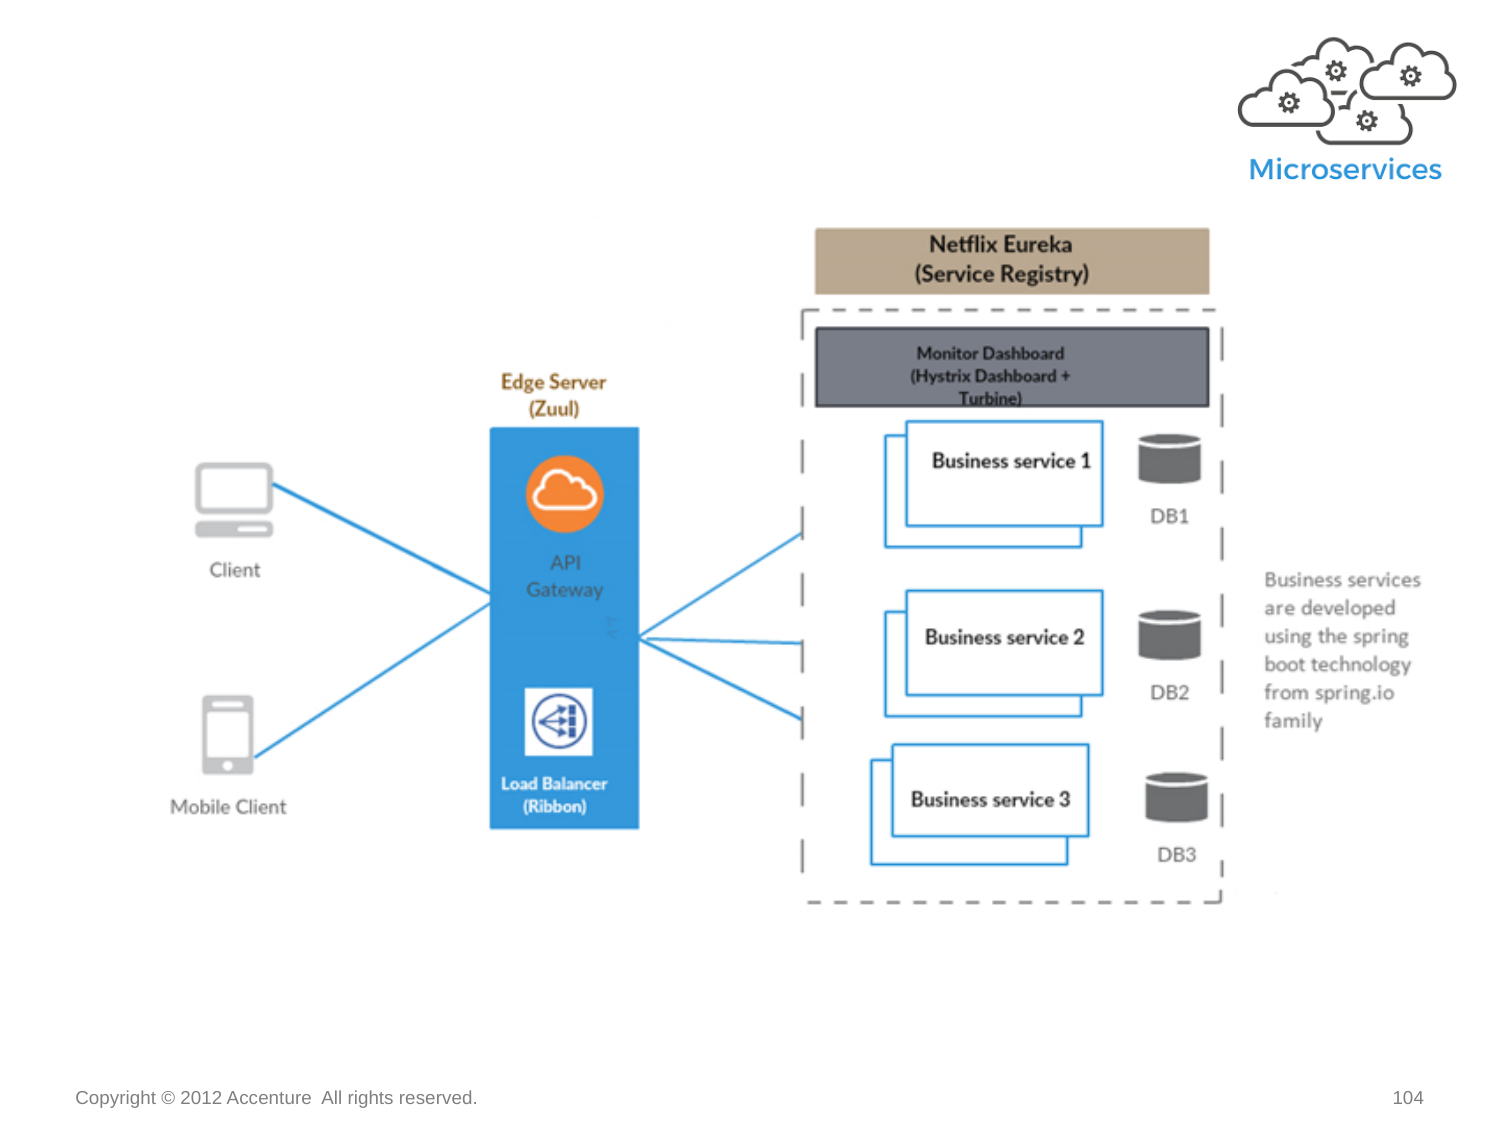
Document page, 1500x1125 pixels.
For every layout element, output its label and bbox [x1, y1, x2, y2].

picture [162, 212, 1470, 947]
picture [1212, 1, 1482, 203]
